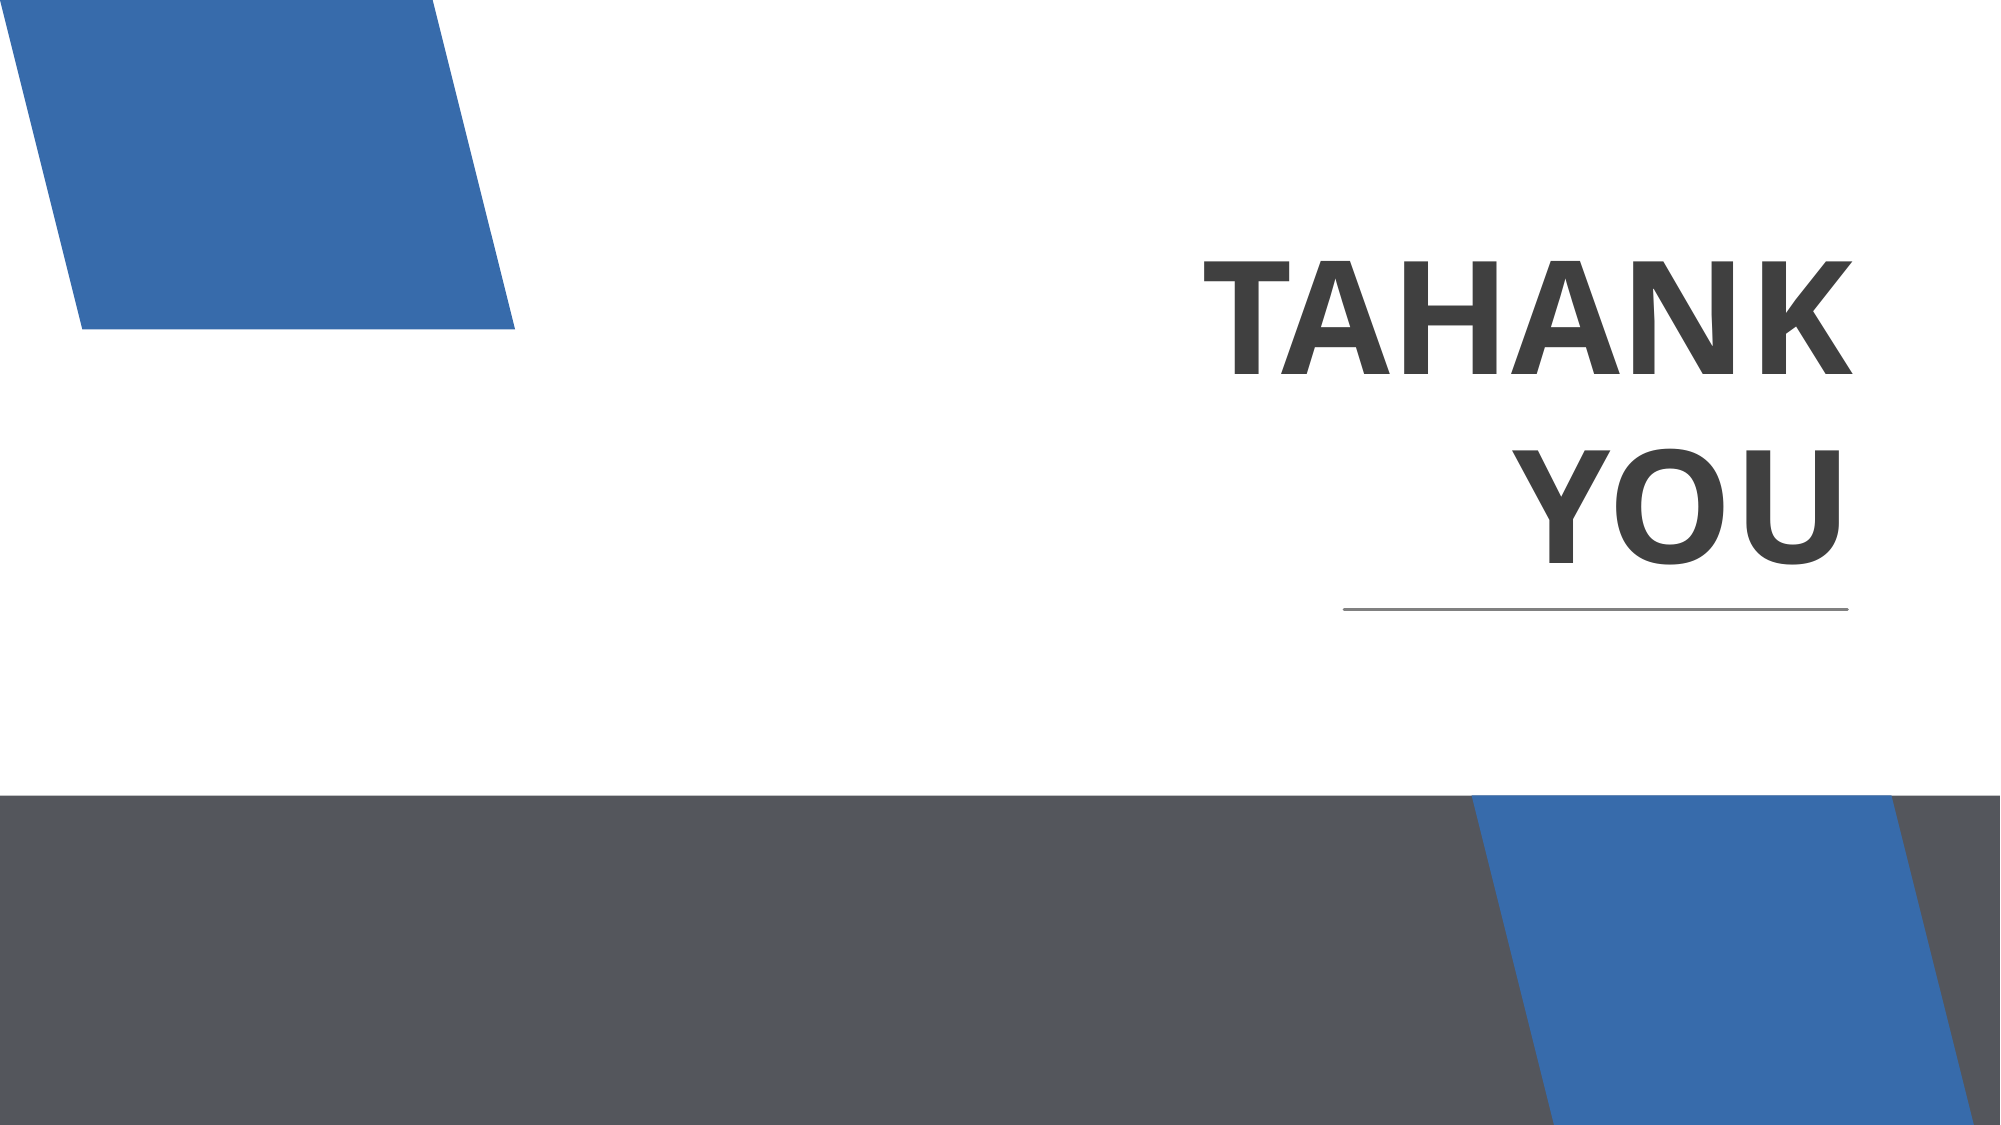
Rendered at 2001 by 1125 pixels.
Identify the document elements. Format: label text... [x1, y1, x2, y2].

title TAHANK YOU [958, 207, 1867, 603]
